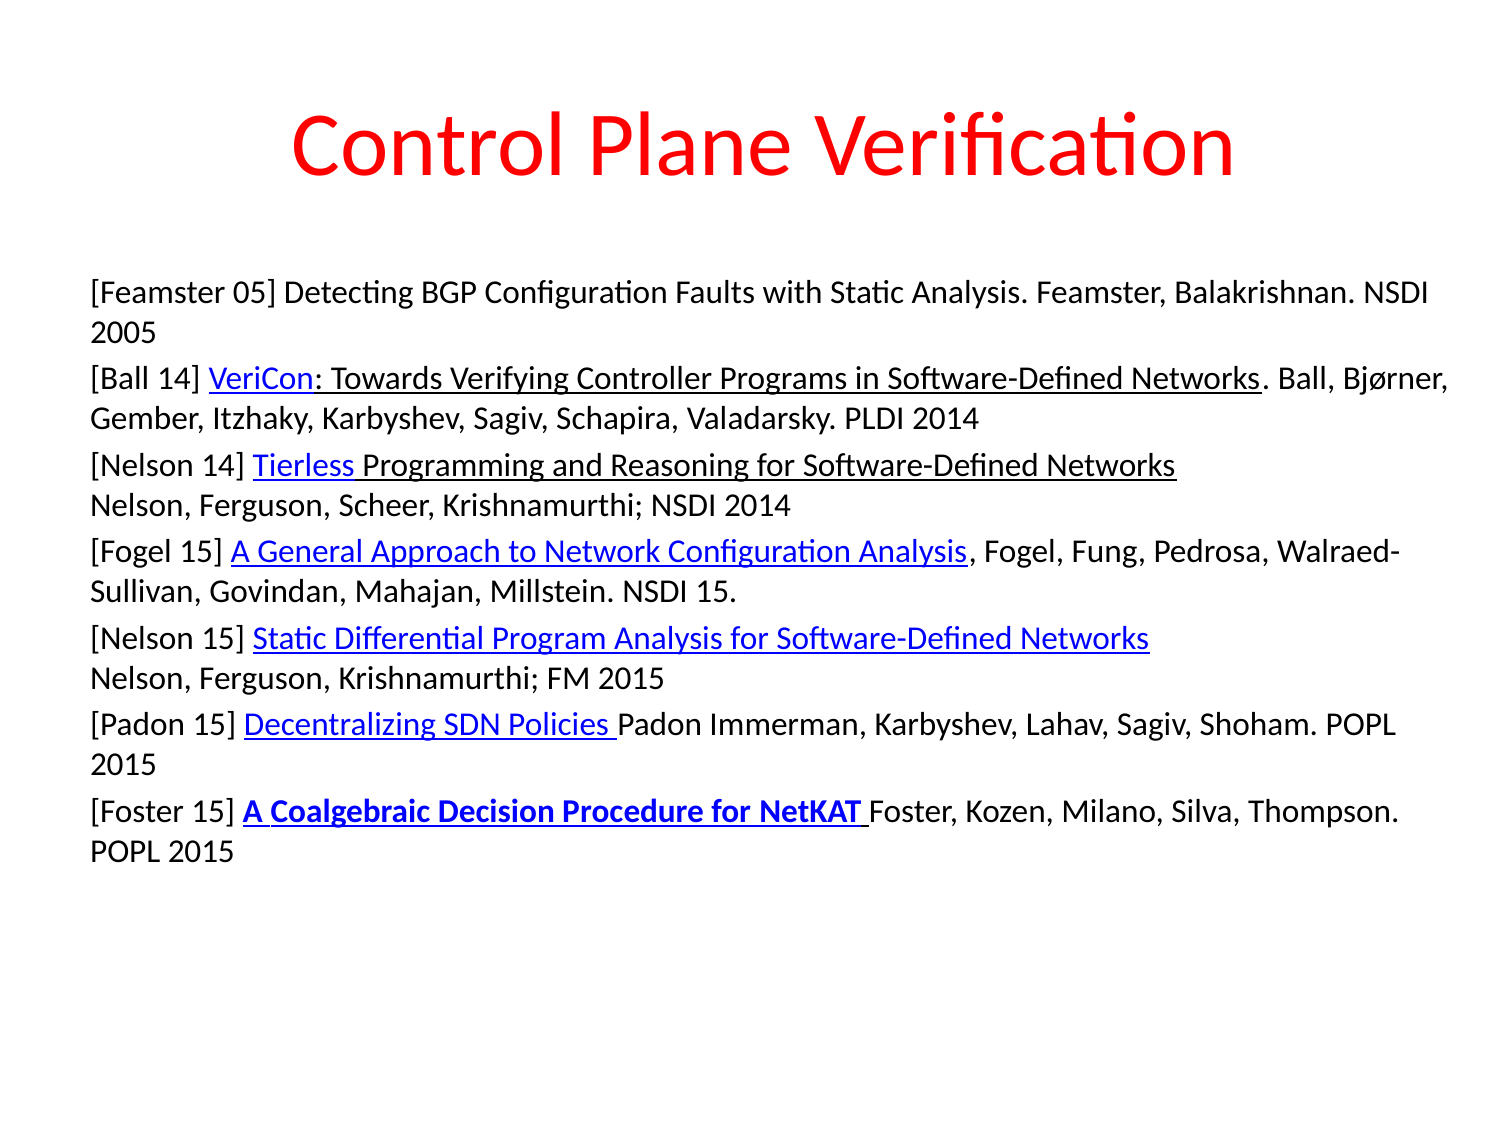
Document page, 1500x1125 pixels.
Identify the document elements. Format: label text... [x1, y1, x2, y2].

title Control Plane Verification [29, 44, 1500, 233]
list [Feamster 05] Detecting BGP Configuration Faults with Static Analysis. Feamster, Balakrishnan. NSDI 2005 [Ball 14] VeriCon: Towards Verifying Controller Programs in Software-Defined Networks. Ball, Bjørner, Gember, Itzhaky, Karbyshev, Sagiv, Schapira, Valadarsky. PLDI 2014 [Nelson 14] Tierless Programming and Reasoning for Software-Defined Networks Nelson, Ferguson, Scheer, Krishnamurthi; NSDI 2014 [Fogel 15] A General Approach to Network Configuration Analysis, Fogel, Fung, Pedrosa, Walraed-Sullivan, Govindan, Mahajan, Millstein. NSDI 15. [Nelson 15] Static Differential Program Analysis for Software-Defined Networks Nelson, Ferguson, Krishnamurthi; FM 2015 [Padon 15] Decentralizing SDN Policies Padon Immerman, Karbyshev, Lahav, Sagiv, Shoham. POPL 2015 [Foster 15] A Coalgebraic Decision Procedure for NetKAT Foster, Kozen, Milano, Silva, Thompson. POPL 2015 [74, 262, 1471, 1006]
